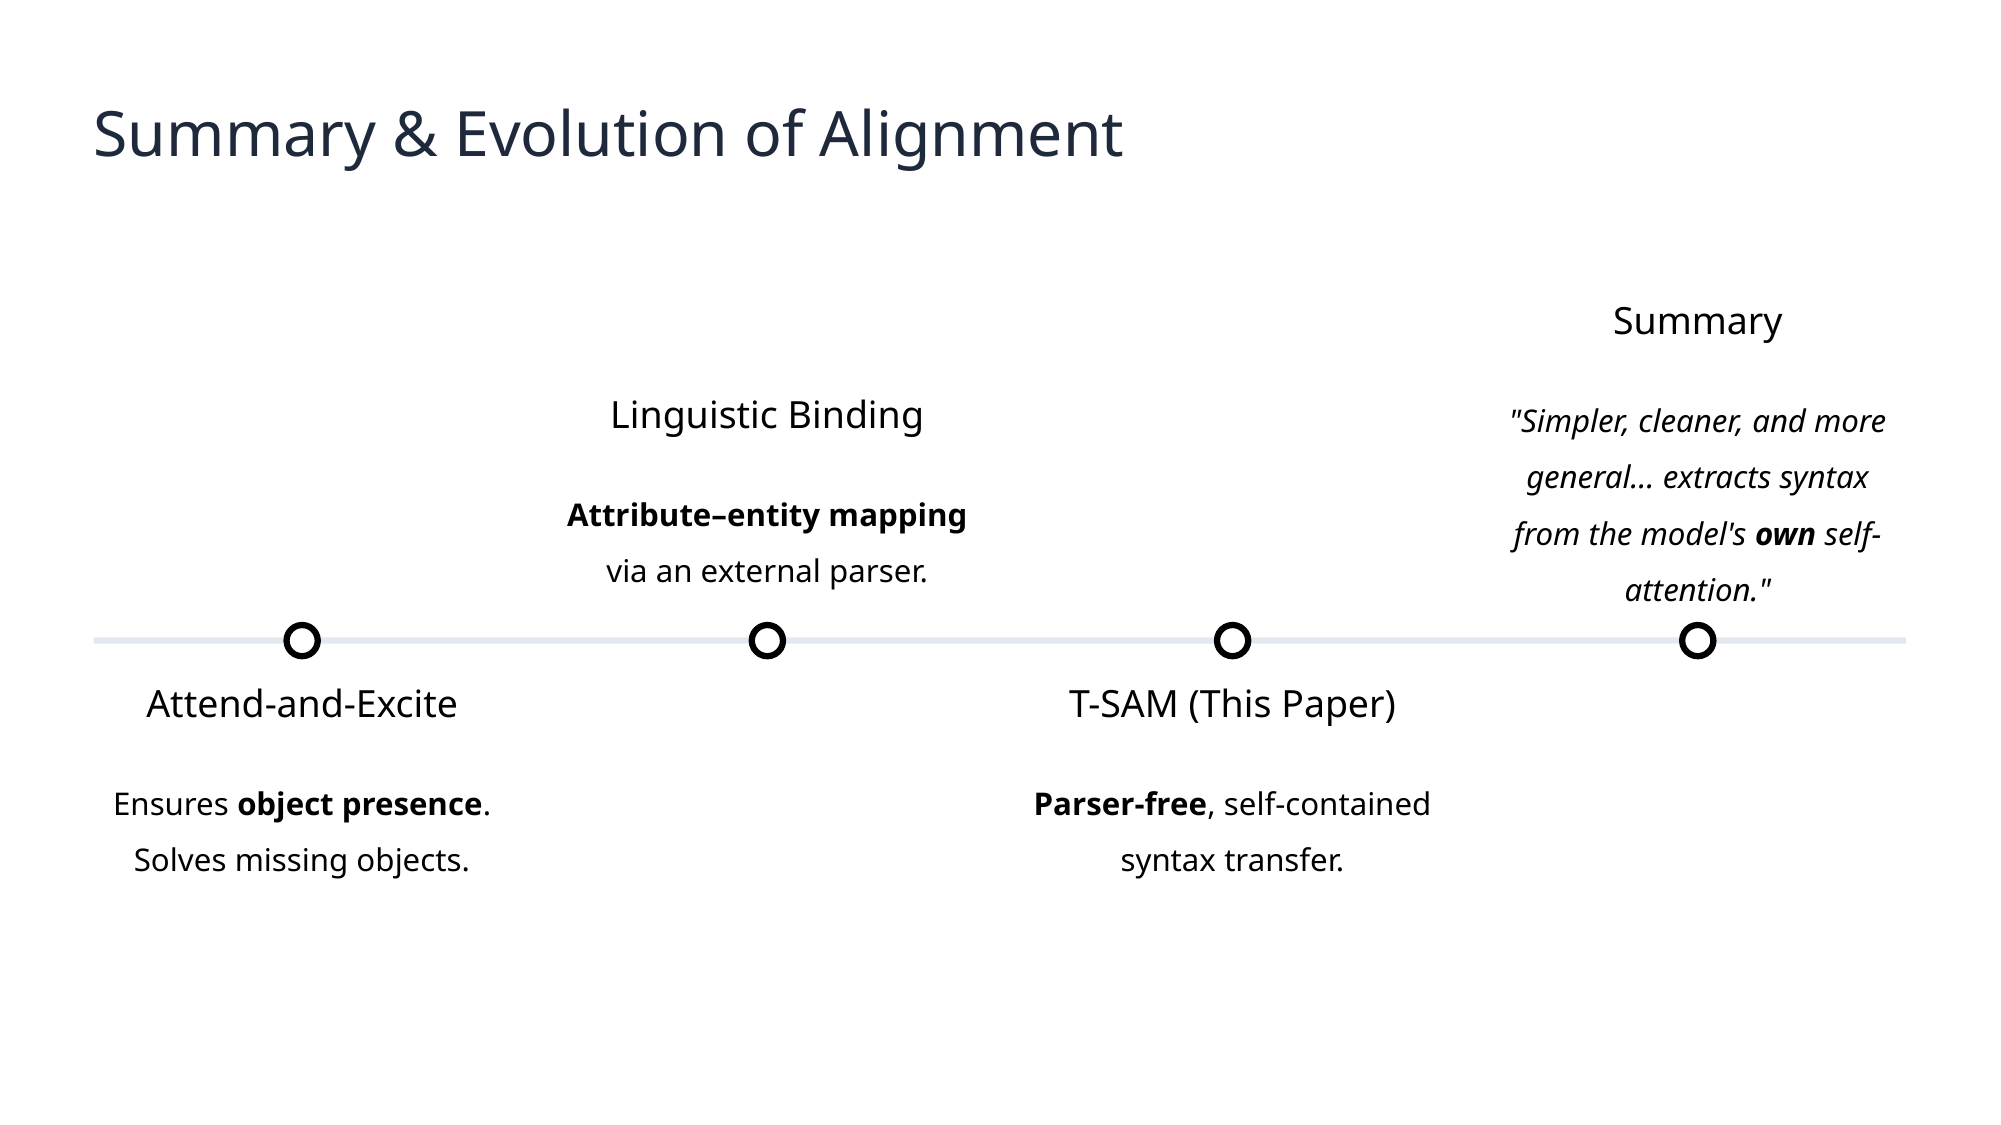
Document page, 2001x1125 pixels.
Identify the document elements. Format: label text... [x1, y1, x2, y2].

text_box [93, 637, 286, 644]
text_box T-SAM (This Paper) [1013, 679, 1452, 725]
text_box Ensures object presence. Solves missing objects. [93, 765, 511, 878]
text_box Parser-free, self-contained syntax transfer. [1024, 765, 1442, 878]
text_box Summary [1478, 296, 1917, 342]
text_box [1714, 637, 1907, 644]
text_box "Simpler, cleaner, and more general... extracts syntax from the model's own self-attention." [1489, 382, 1907, 608]
text_box [286, 624, 318, 657]
text_box Attribute–entity mapping via an external parser. [558, 476, 976, 589]
text_box Linguistic Binding [548, 390, 987, 436]
text_box Summary & Evolution of Alignment [93, 93, 1997, 169]
text_box [318, 637, 752, 644]
text_box [1682, 624, 1714, 657]
text_box [1217, 624, 1249, 657]
text_box [1248, 637, 1682, 644]
text_box [783, 637, 1217, 644]
text_box Attend-and-Excite [83, 679, 521, 725]
text_box [751, 624, 784, 657]
